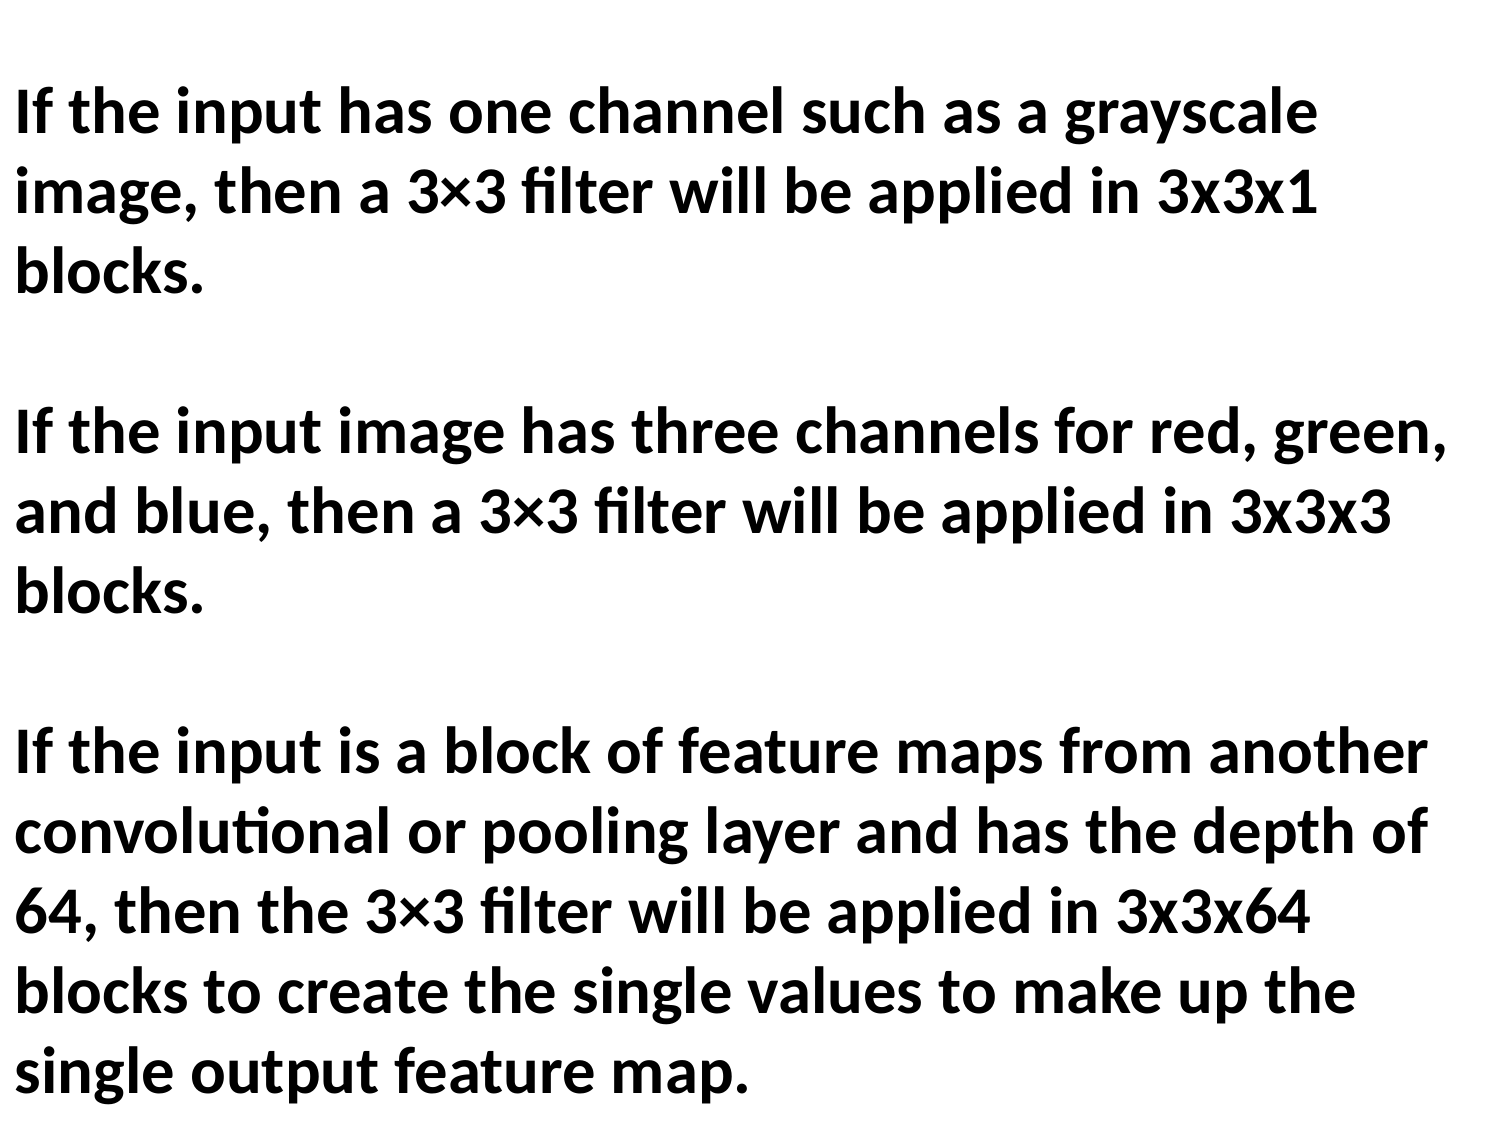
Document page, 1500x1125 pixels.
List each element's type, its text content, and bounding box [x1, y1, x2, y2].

text_box If the input has one channel such as a grayscale image, then a 3×3 filter will be applied in 3x3x1 blocks. If the input image has three channels for red, green, and blue, then a 3×3 filter will be applied in 3x3x3 blocks. If the input is a block of feature maps from another convolutional or pooling layer and has the depth of 64, then the 3×3 filter will be applied in 3x3x64 blocks to create the single values to make up the single output feature map. [0, 59, 1500, 1114]
